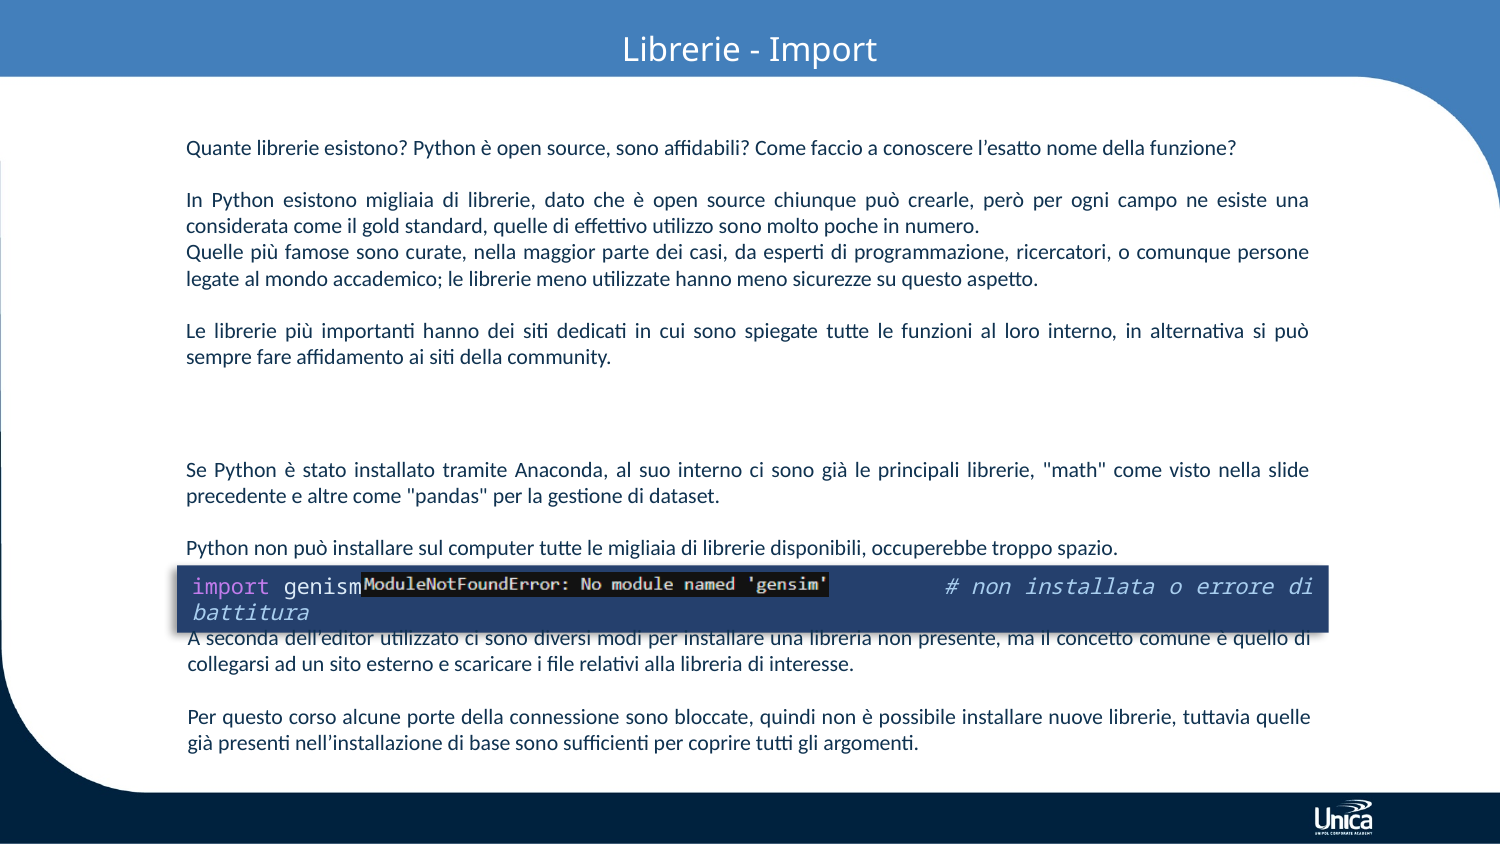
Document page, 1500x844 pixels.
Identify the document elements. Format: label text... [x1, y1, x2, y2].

text_box Quante librerie esistono? Python è open source, sono affidabili? Come faccio a conoscere l’esatto nome della funzione? In Python esistono migliaia di librerie, dato che è open source chiunque può crearle, però per ogni campo ne esiste una considerata come il gold standard, quelle di effettivo utilizzo sono molto poche in numero. Quelle più famose sono curate, nella maggior parte dei casi, da esperti di programmazione, ricercatori, o comunque persone legate al mondo accademico; le librerie meno utilizzate hanno meno sicurezze su questo aspetto. Le librerie più importanti hanno dei siti dedicati in cui sono spiegate tutte le funzioni al loro interno, in alternativa si può sempre fare affidamento ai siti della community. [171, 125, 1326, 377]
text_box Se Python è stato installato tramite Anaconda, al suo interno ci sono già le principali librerie, "math" come visto nella slide precedente e altre come "pandas" per la gestione di dataset. Python non può installare sul computer tutte le migliaia di librerie disponibili, occuperebbe troppo spazio. [171, 447, 1326, 565]
title Librerie - Import [120, 36, 1380, 105]
text_box A seconda dell’editor utilizzato ci sono diversi modi per installare una libreria non presente, ma il concetto comune è quello di collegarsi ad un sito esterno e scaricare i file relativi alla libreria di interesse. Per questo corso alcune porte della connessione sono bloccate, quindi non è possibile installare nuove librerie, tuttavia quelle già presenti nell’installazione di base sono sufficienti per coprire tutti gli argomenti. [172, 616, 1328, 763]
text_box import genism # non installata o errore di battitura [177, 565, 1329, 633]
picture [0, 0, 1500, 844]
